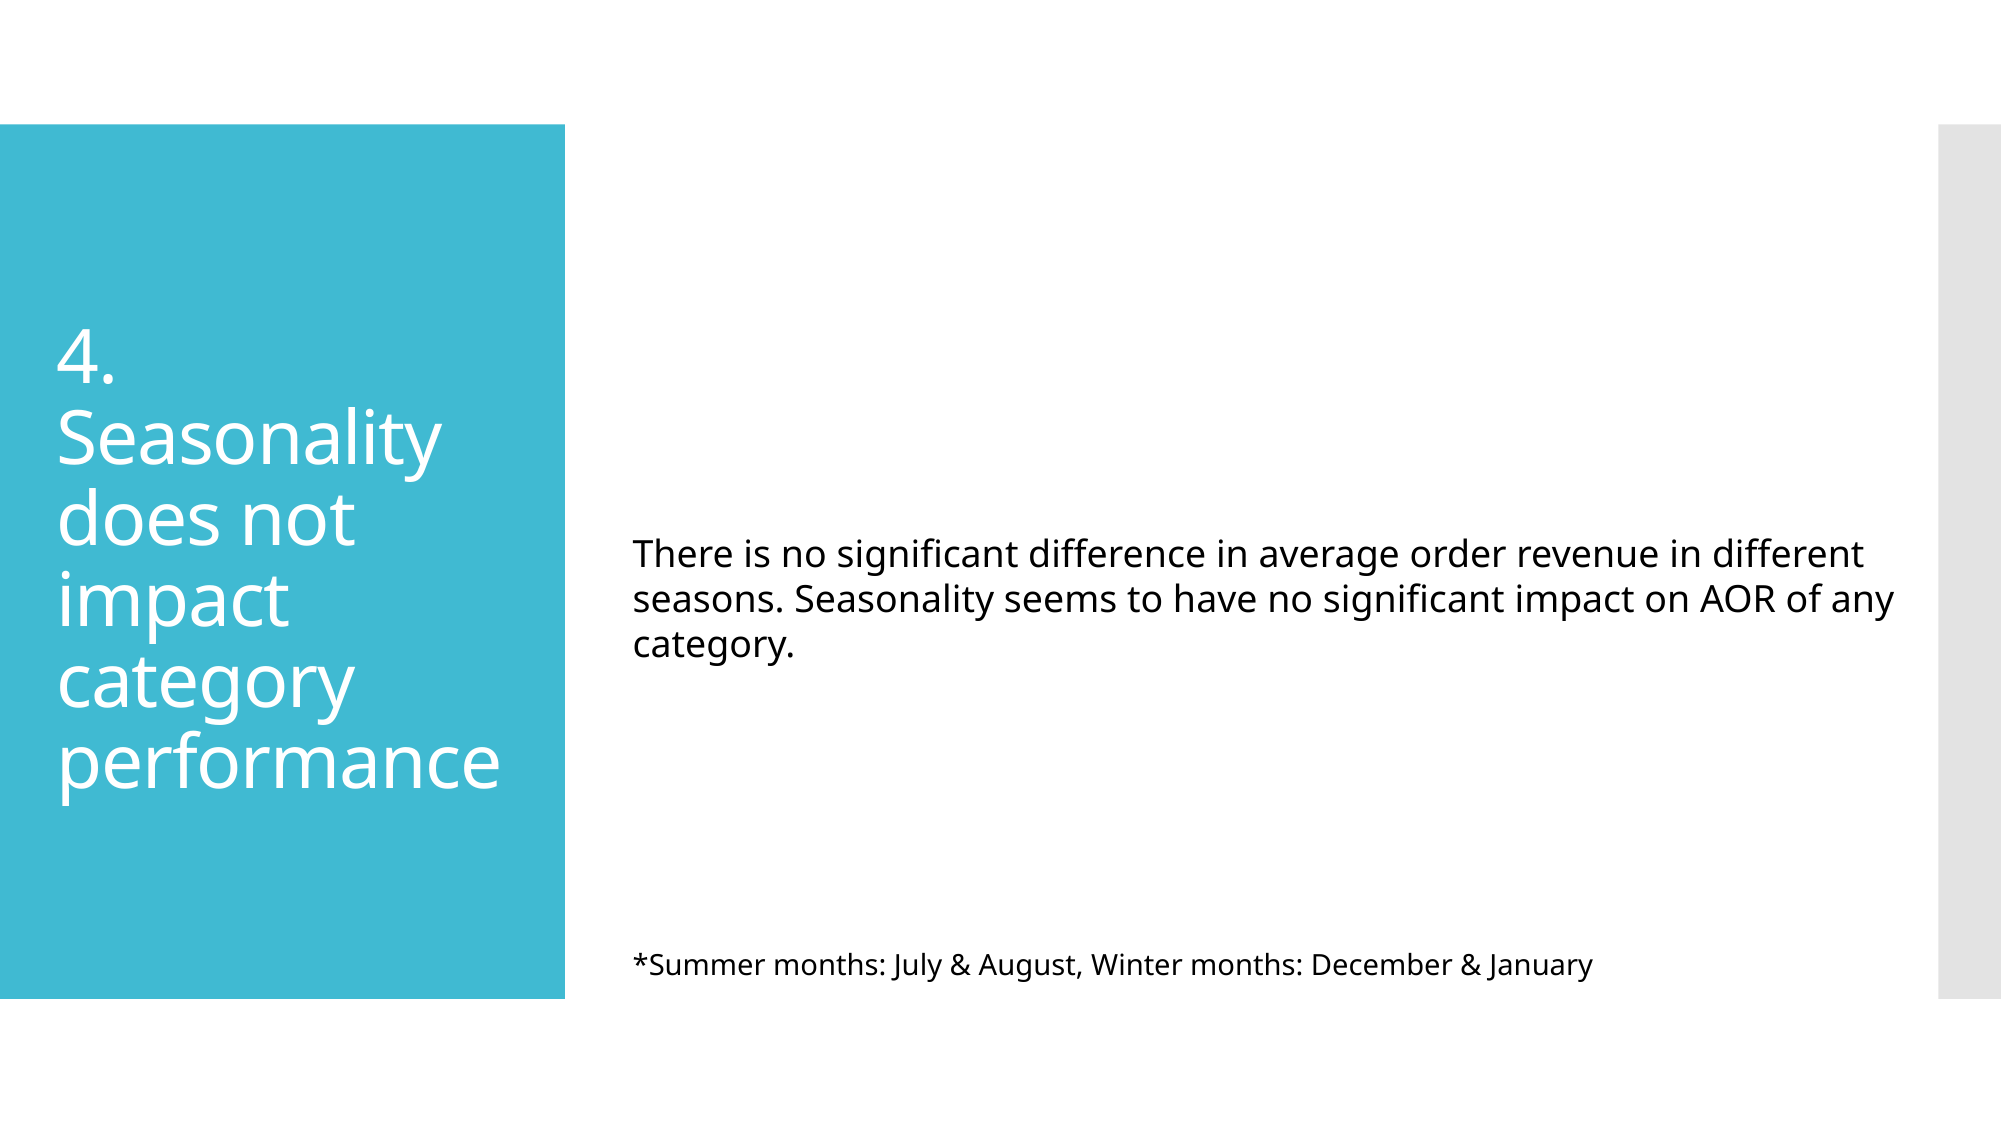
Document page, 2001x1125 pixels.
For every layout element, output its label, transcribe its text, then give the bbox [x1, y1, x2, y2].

text_box *Summer months: July & August, Winter months: December & January [617, 939, 1937, 989]
title 4. Seasonality does not impact category performance [41, 184, 525, 940]
text_box There is no significant difference in average order revenue in different seasons. Seasonality seems to have no significant impact on AOR of any category. [617, 522, 1923, 673]
